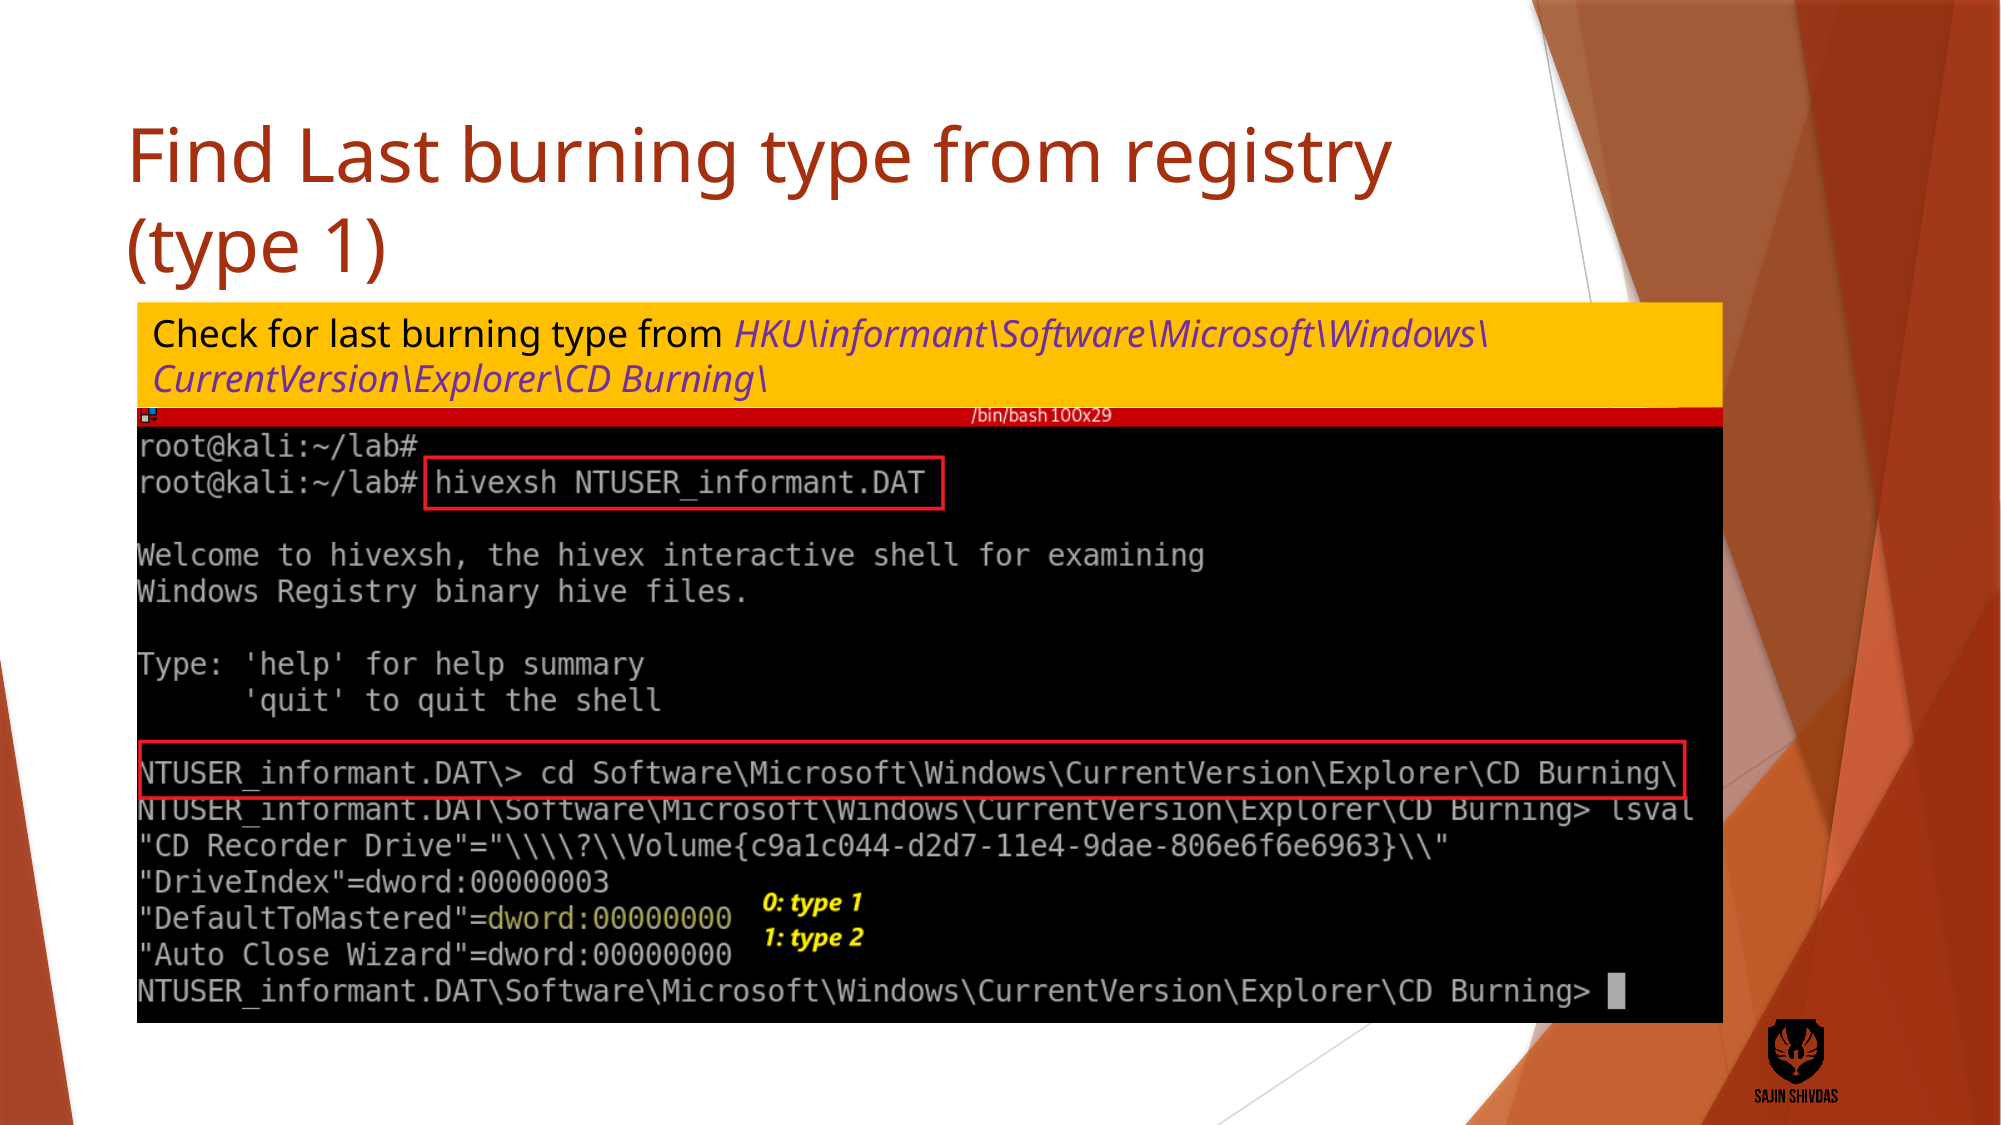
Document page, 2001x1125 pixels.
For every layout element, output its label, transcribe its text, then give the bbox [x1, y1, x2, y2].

title Find Last burning type from registry (type 1) [111, 99, 1522, 317]
picture [1745, 1010, 1849, 1114]
picture [136, 407, 1724, 1023]
text_box Check for last burning type from HKU\informant\Software\Microsoft\Windows\CurrentVersion\Explorer\CD Burning\ [137, 302, 1723, 407]
